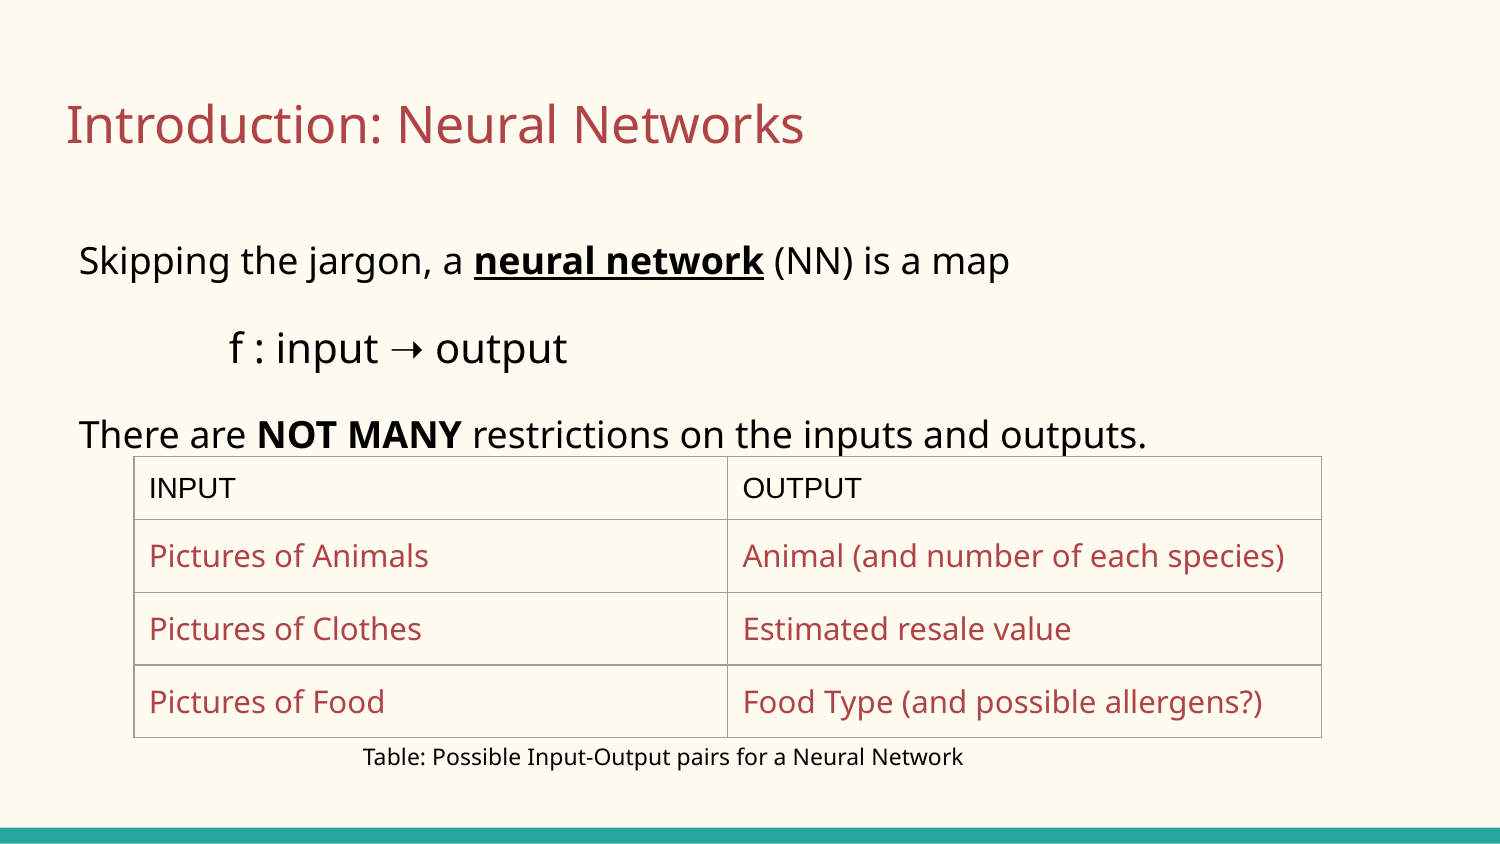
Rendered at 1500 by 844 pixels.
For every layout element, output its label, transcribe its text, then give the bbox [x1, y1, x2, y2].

table_cell Pictures of Food [135, 666, 727, 737]
text_box Table: Possible Input-Output pairs for a Neural Network [347, 728, 1190, 784]
table_cell Pictures of Clothes [135, 593, 727, 664]
table_header OUTPUT [728, 457, 1321, 519]
table_cell Estimated resale value [728, 593, 1321, 664]
table_cell Animal (and number of each species) [728, 520, 1321, 592]
table_cell Food Type (and possible allergens?) [728, 666, 1321, 737]
table_header INPUT [135, 457, 727, 519]
list Skipping the jargon, a neural network (NN) is a map f : input ➝ output There are NOT MANY restrictions on the inputs and outputs. [63, 211, 1437, 717]
title Introduction: Neural Networks [51, 72, 1449, 174]
table_cell Pictures of Animals [135, 520, 727, 592]
